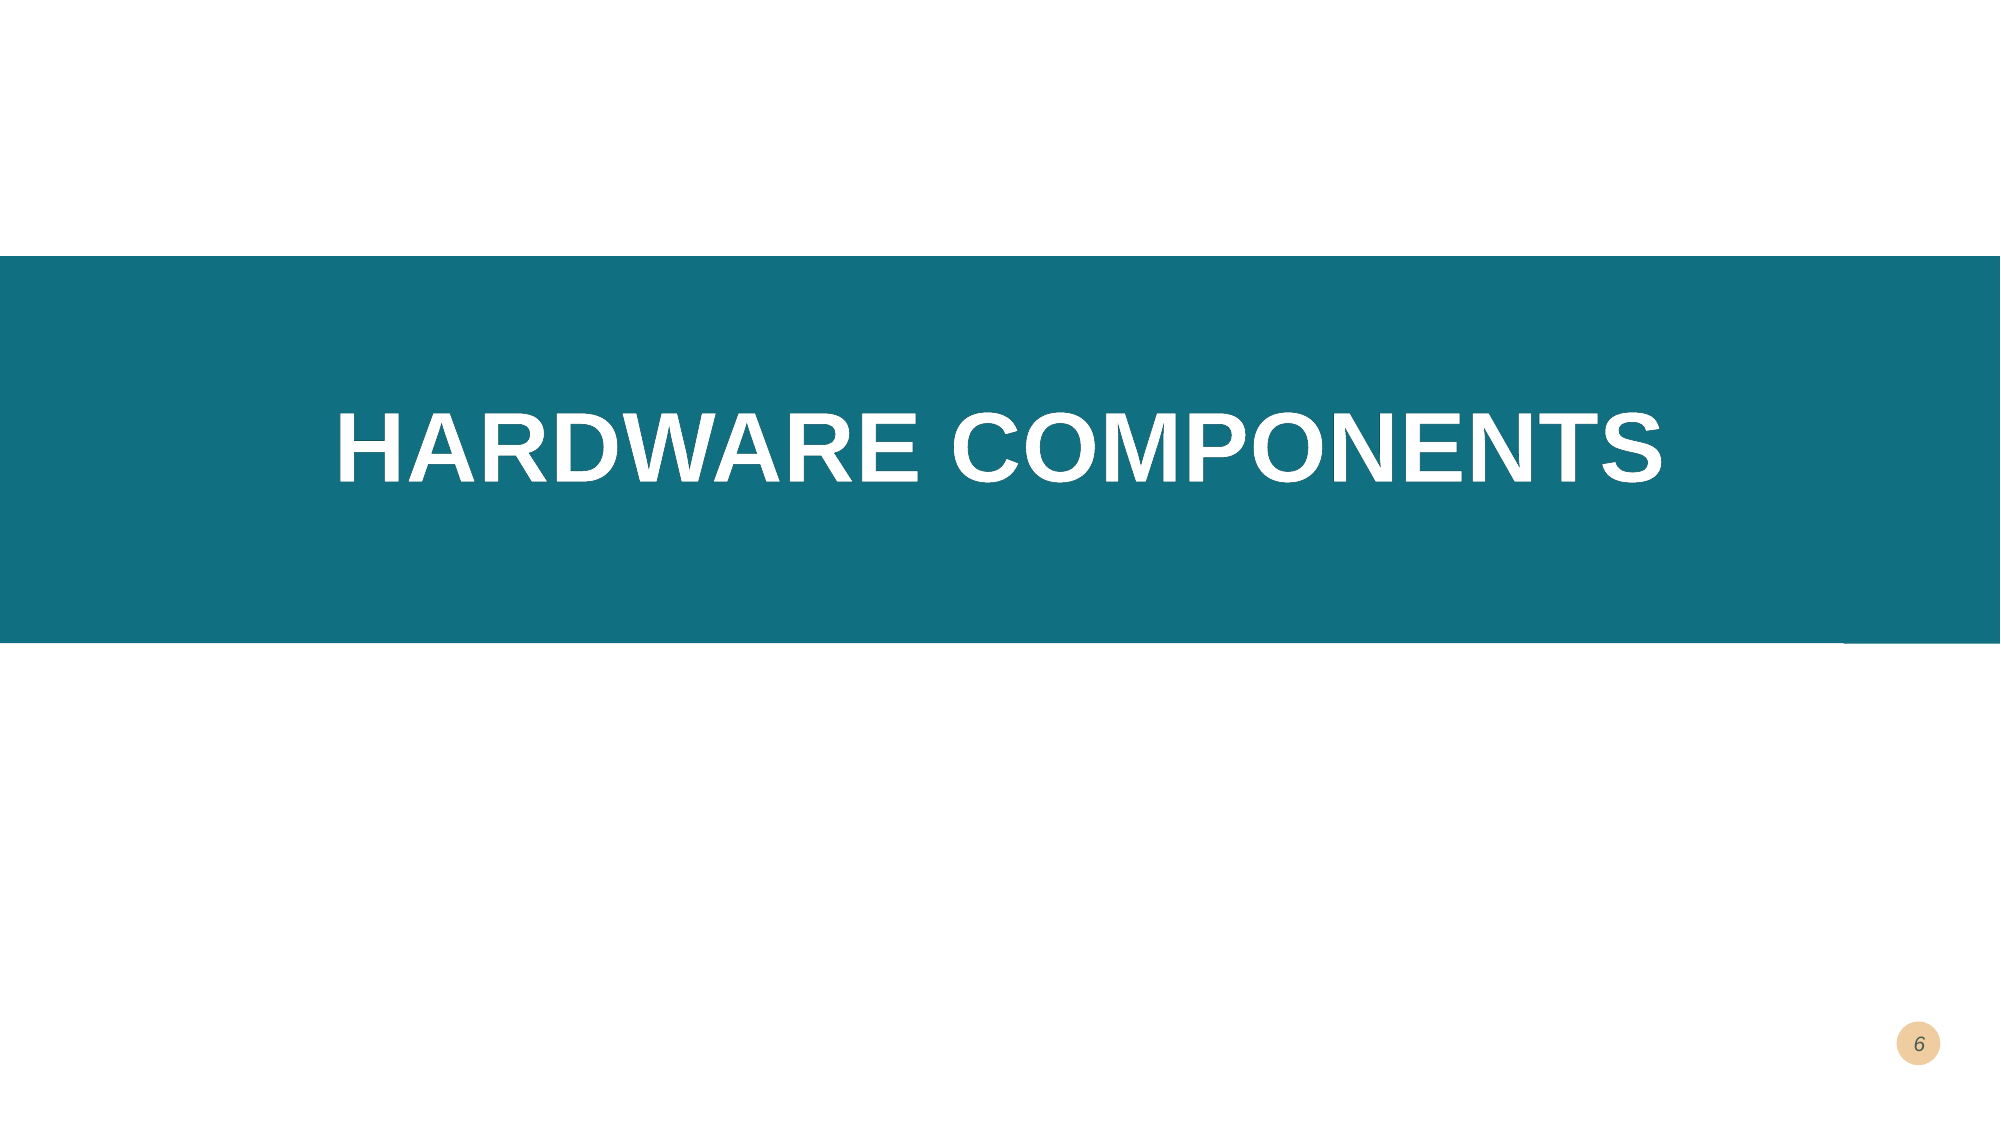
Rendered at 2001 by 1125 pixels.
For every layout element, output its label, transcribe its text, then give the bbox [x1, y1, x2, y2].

slide_number 6 [1881, 1012, 1940, 1073]
text_box HARDWARE COMPONENTS [318, 374, 1682, 510]
text_box [1843, 255, 2000, 645]
